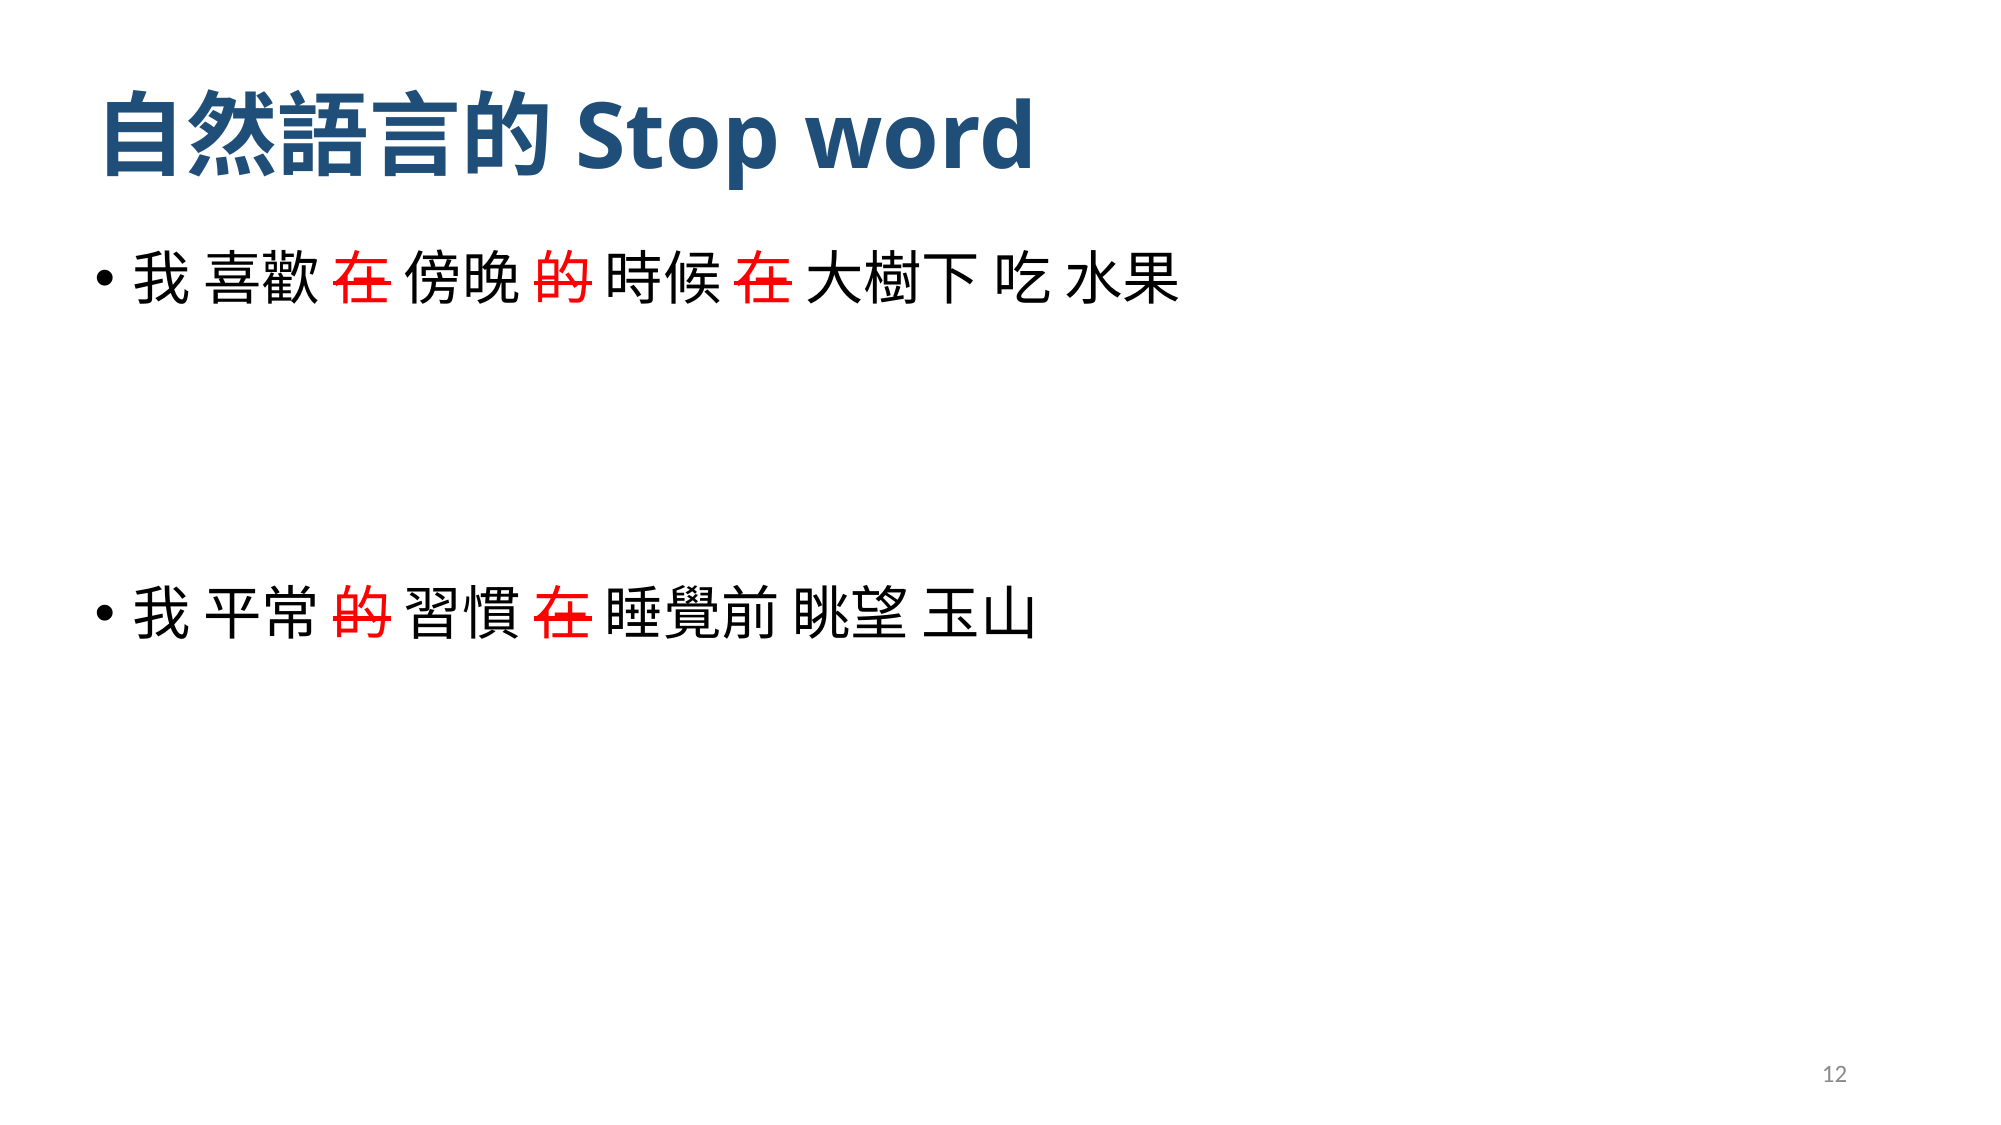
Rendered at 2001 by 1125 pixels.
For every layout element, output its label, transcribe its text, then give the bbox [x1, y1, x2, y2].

title 自然語言的Stop word [79, 59, 1911, 218]
slide_number 12 [1412, 1042, 1863, 1103]
list 我 喜歡 在 傍晚 的 時候 在 大樹下 吃 水果 我 平常 的 習慣 在 睡覺前 眺望 玉山 [79, 241, 1911, 1014]
